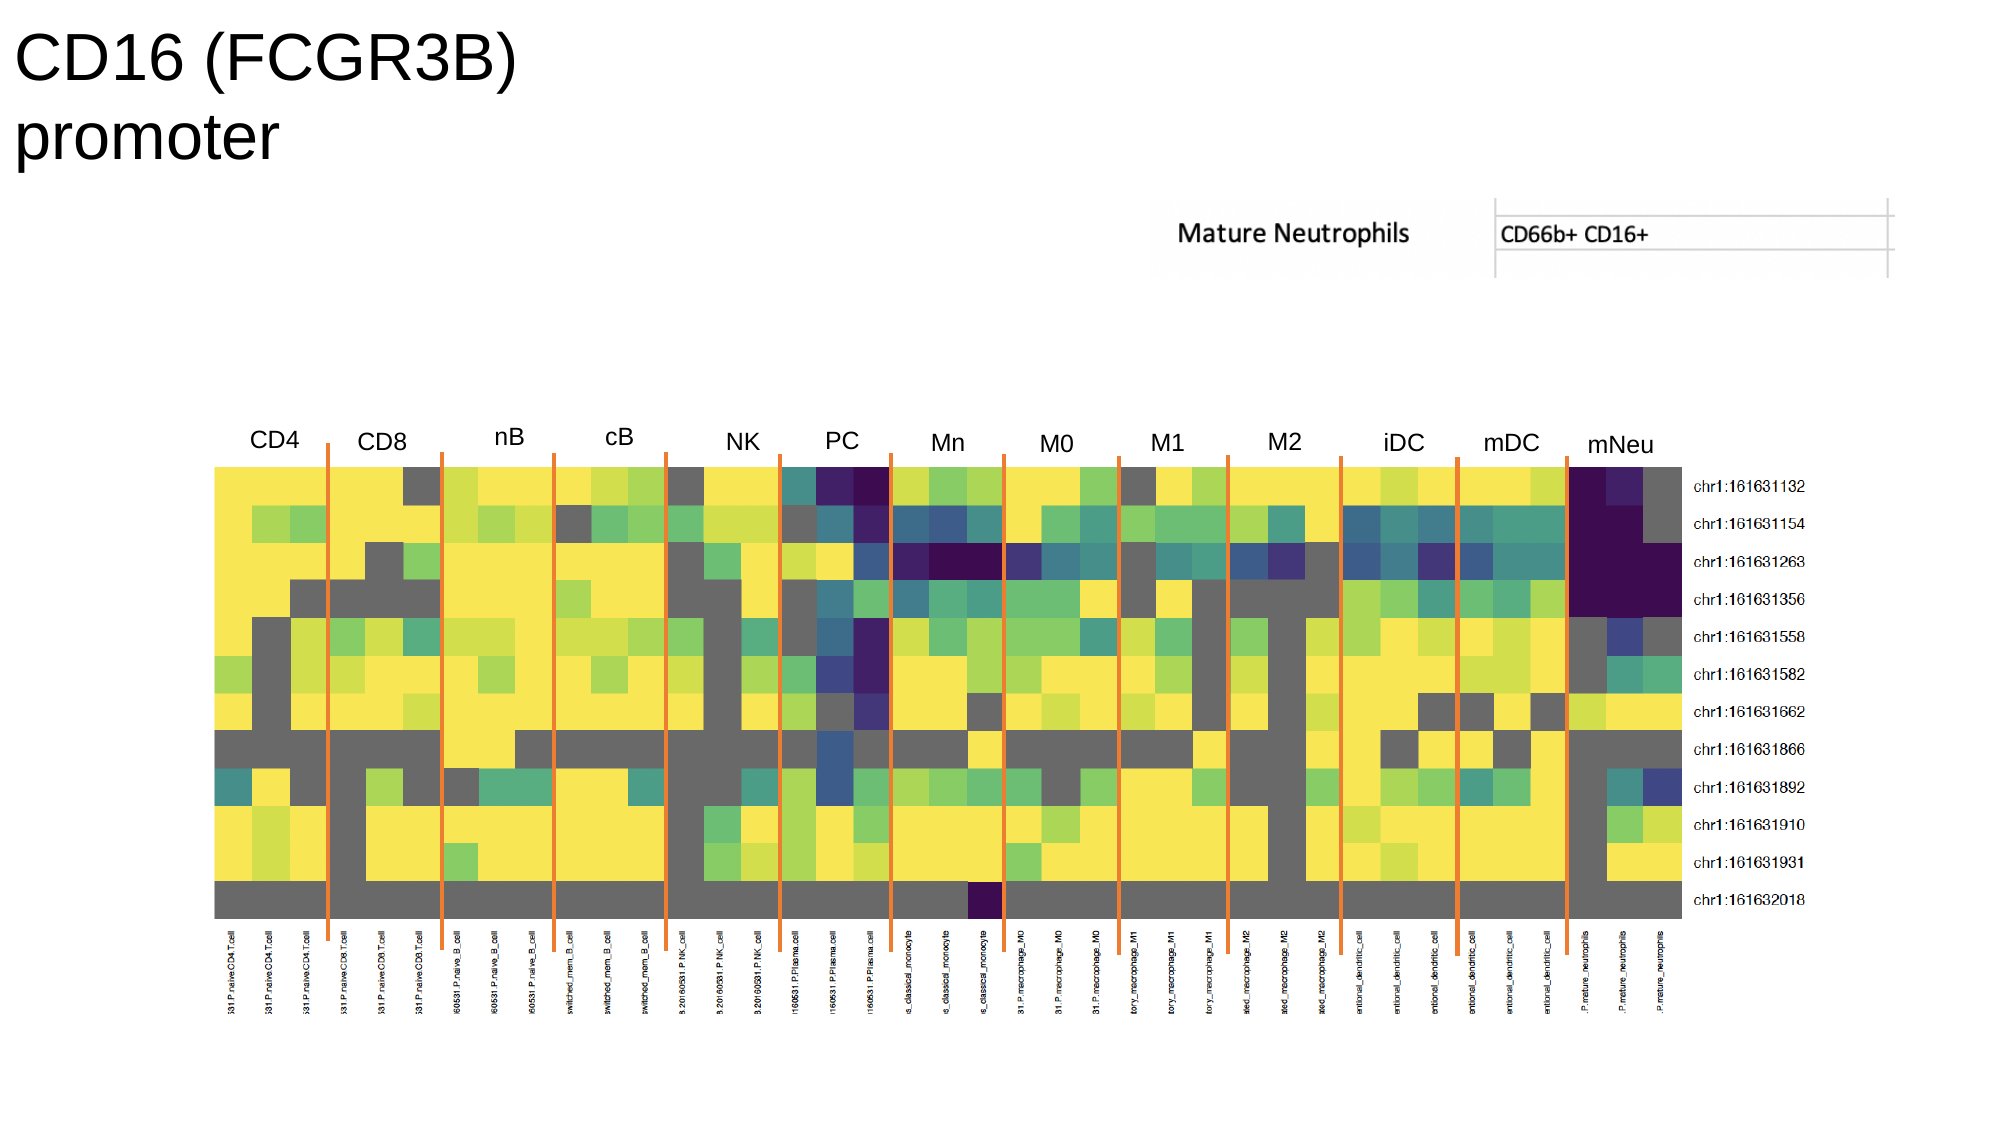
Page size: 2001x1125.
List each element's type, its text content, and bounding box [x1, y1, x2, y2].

text_box CD16 (FCGR3B) promoter [0, 5, 588, 181]
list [184, 299, 1819, 1014]
picture [1150, 198, 1895, 278]
